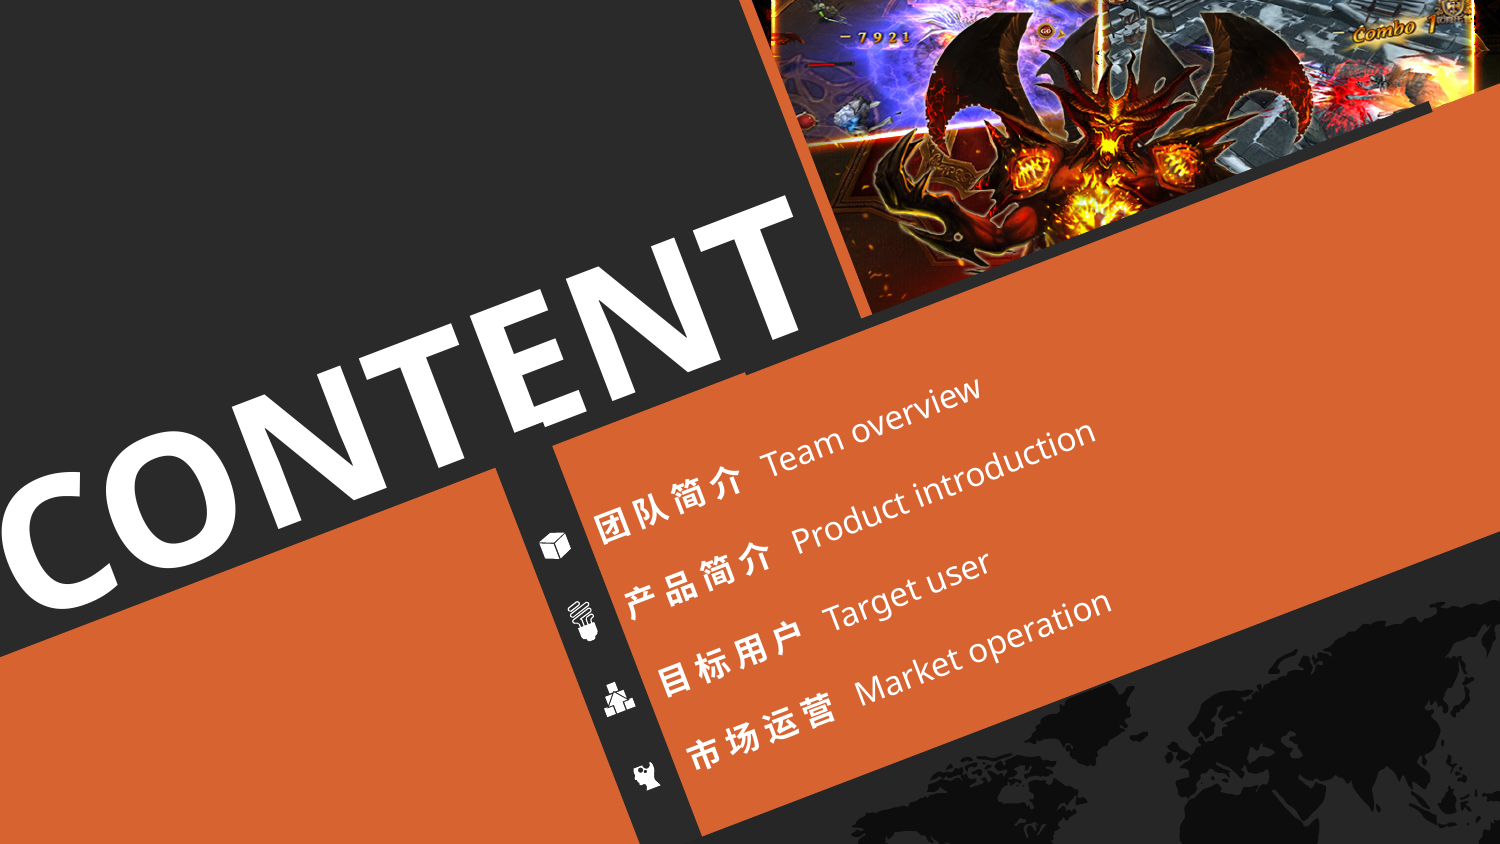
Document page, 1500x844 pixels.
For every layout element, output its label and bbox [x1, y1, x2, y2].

text_box [0, 0, 1500, 844]
